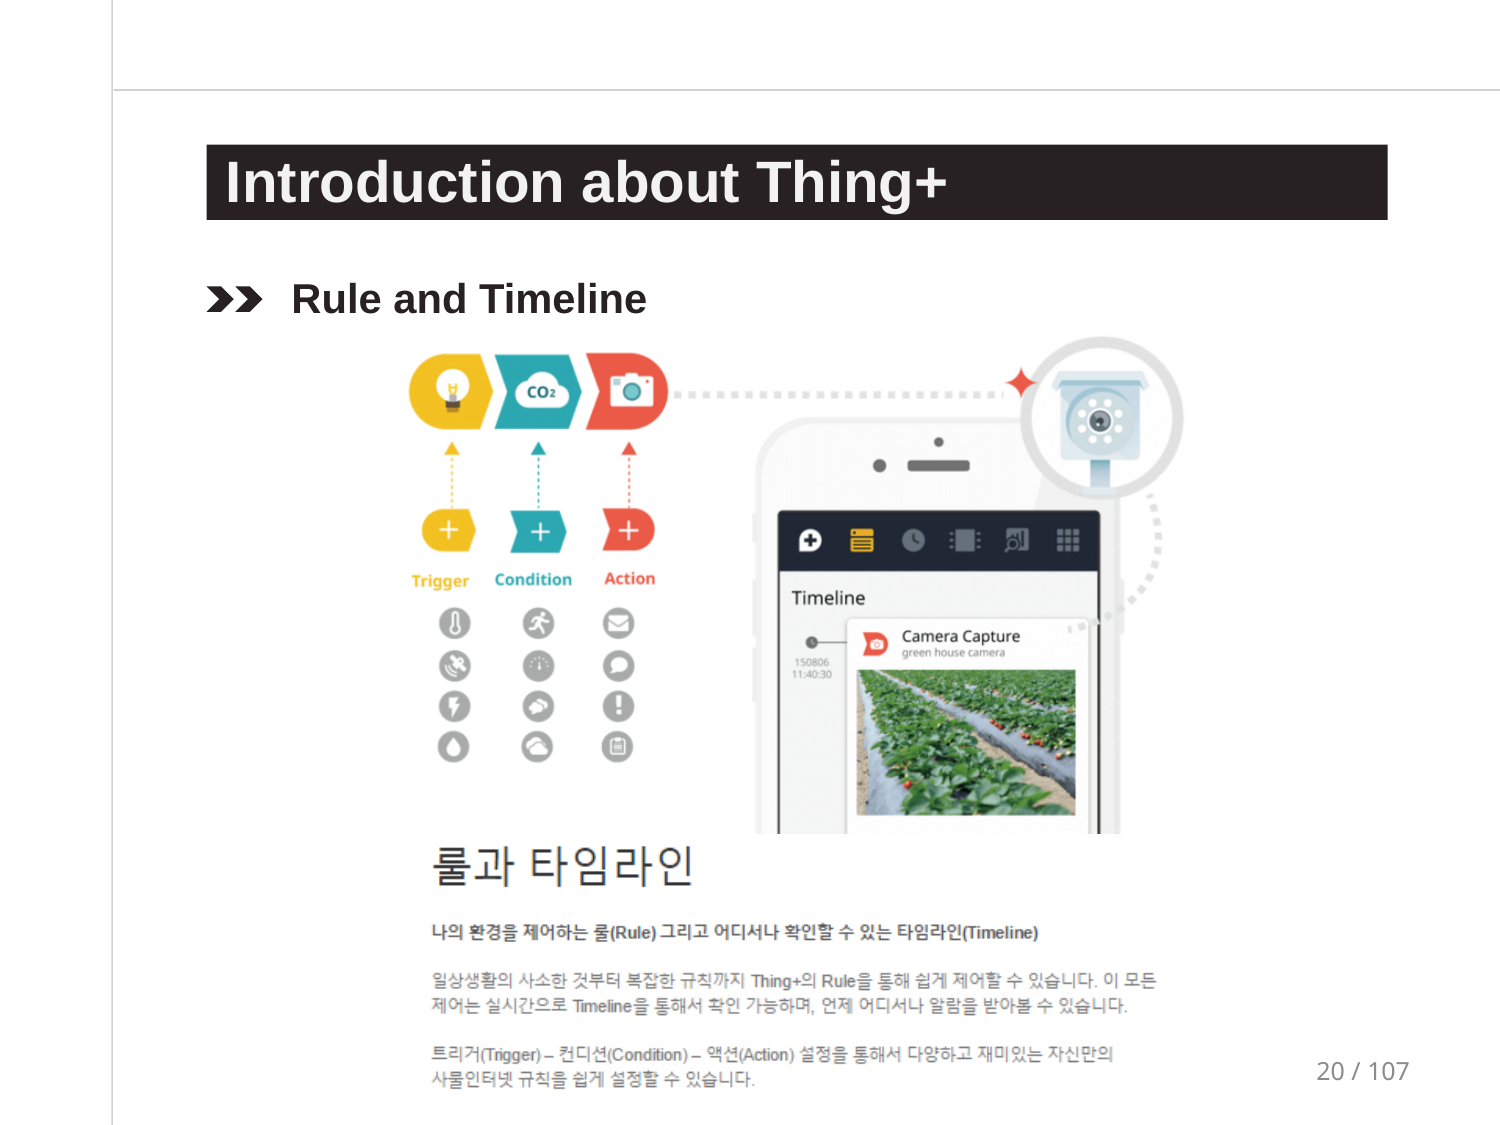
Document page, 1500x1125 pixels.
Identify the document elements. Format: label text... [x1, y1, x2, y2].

text_box Introduction about Thing+ [194, 137, 1447, 222]
slide_number 20 / 107 [1171, 1042, 1425, 1103]
picture [401, 326, 1191, 1097]
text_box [206, 264, 1426, 407]
